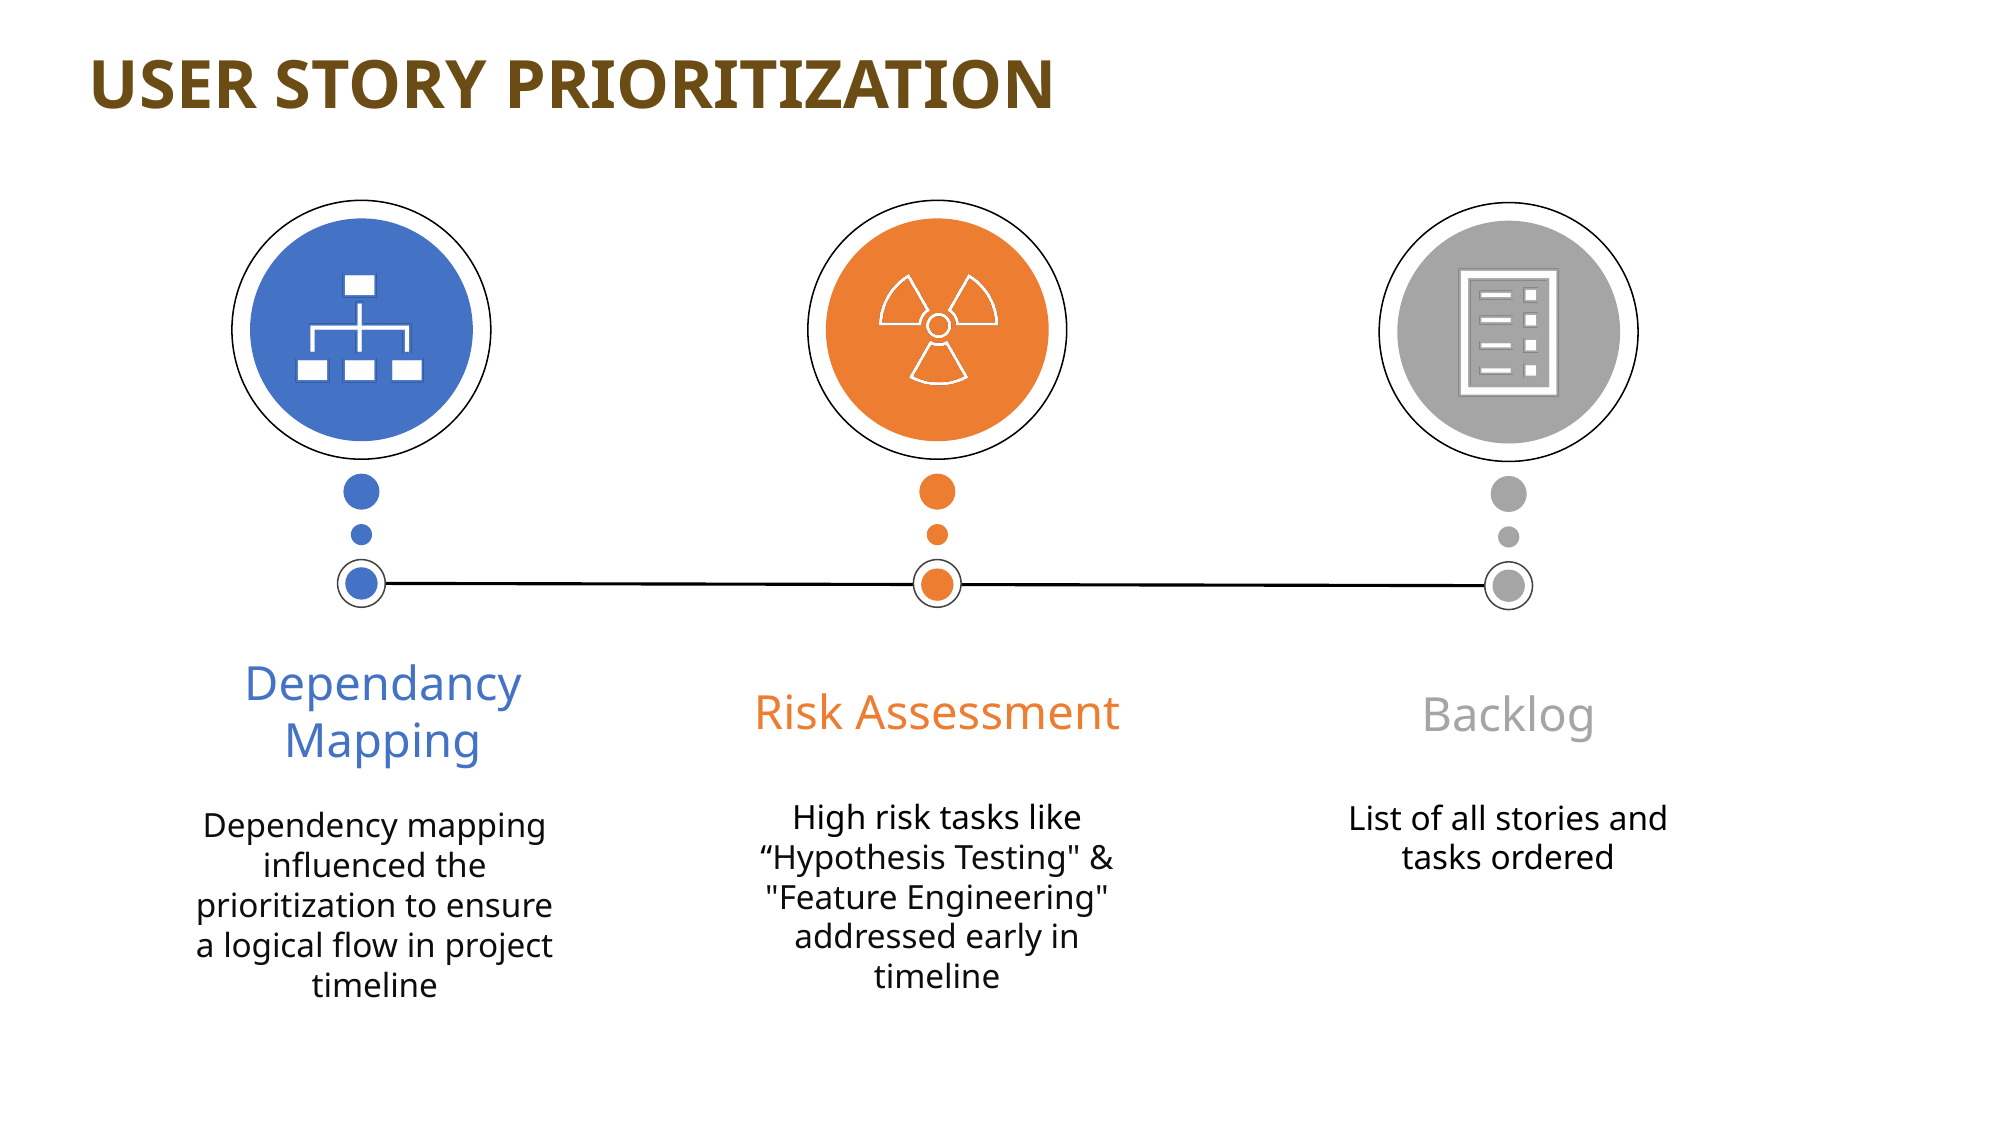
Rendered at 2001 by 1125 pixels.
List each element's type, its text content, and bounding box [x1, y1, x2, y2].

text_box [730, 200, 1144, 989]
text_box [1302, 202, 1715, 932]
text_box User Story prioritization [73, 28, 1403, 130]
picture [284, 251, 435, 403]
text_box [155, 200, 611, 1005]
